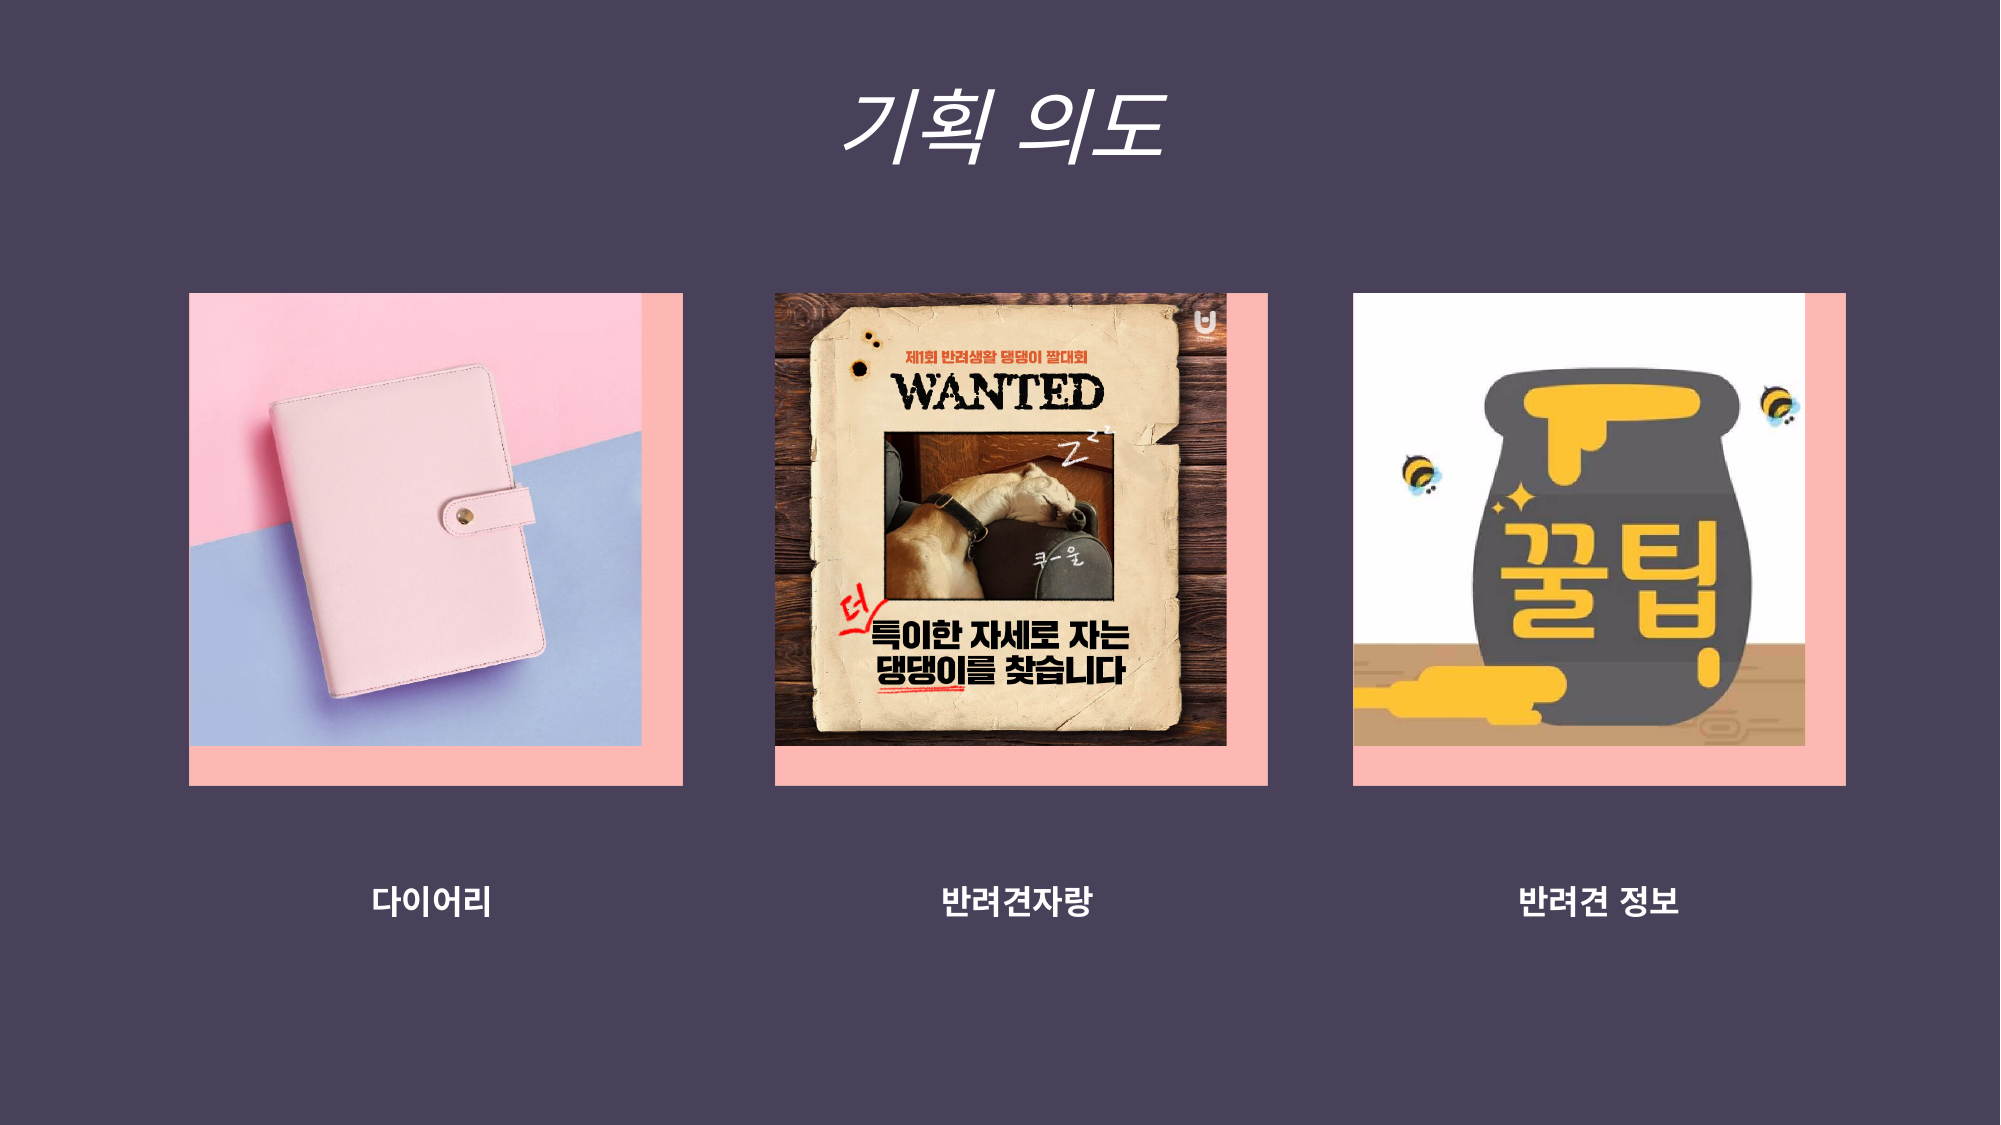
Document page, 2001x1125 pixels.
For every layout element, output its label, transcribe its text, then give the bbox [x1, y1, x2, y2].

text_box [774, 293, 1228, 746]
text_box 반려견 정보 [1353, 853, 1846, 929]
text_box 다이어리 [186, 853, 679, 929]
text_box 기획 의도 [500, 18, 1500, 183]
text_box 반려견자랑 [771, 853, 1264, 929]
text_box [1353, 293, 1806, 746]
text_box [189, 293, 643, 746]
